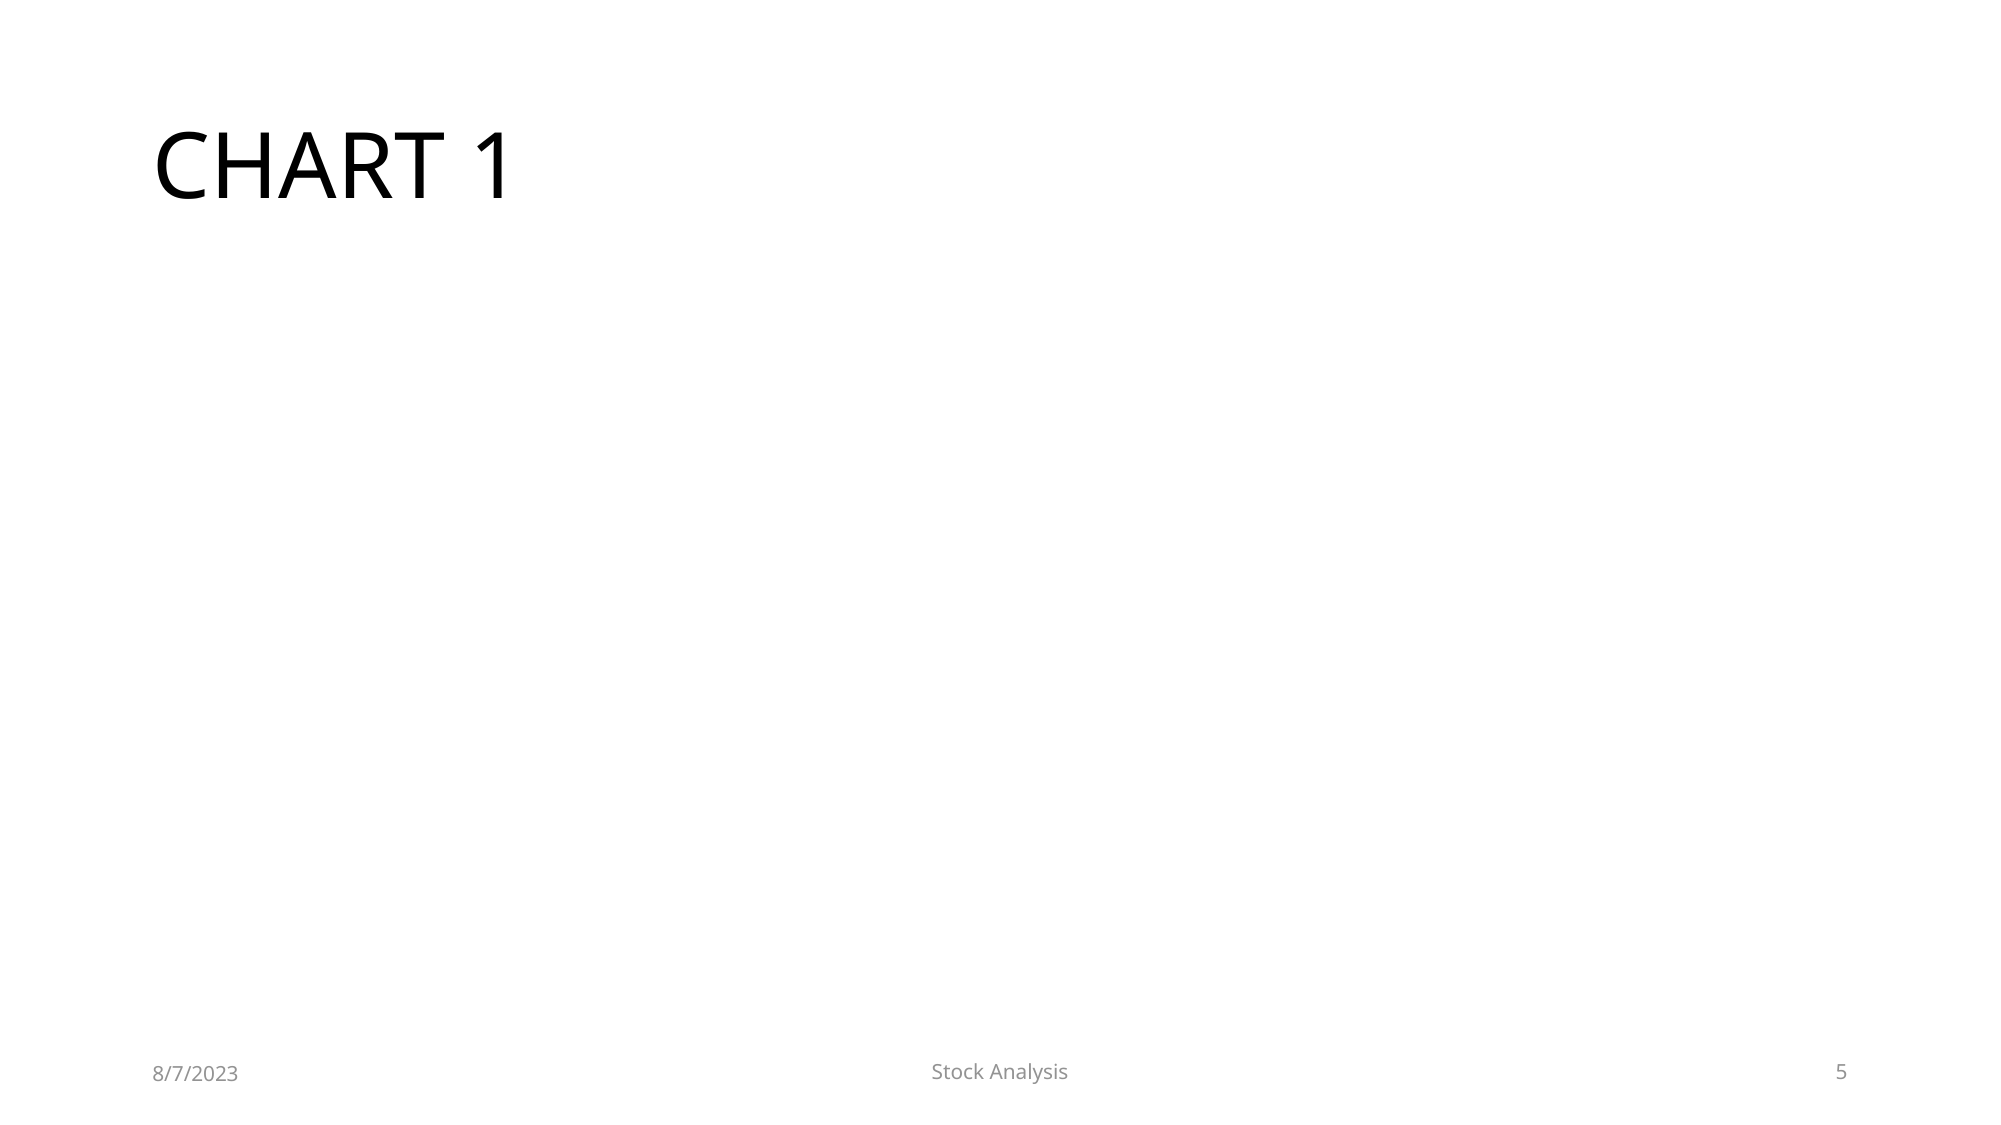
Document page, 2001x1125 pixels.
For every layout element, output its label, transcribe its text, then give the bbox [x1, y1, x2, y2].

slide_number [137, 1042, 588, 1103]
footer Stock Analysis [662, 1042, 1338, 1103]
title CHART 1 [138, 60, 1863, 278]
slide_number 5 [1412, 1042, 1863, 1103]
